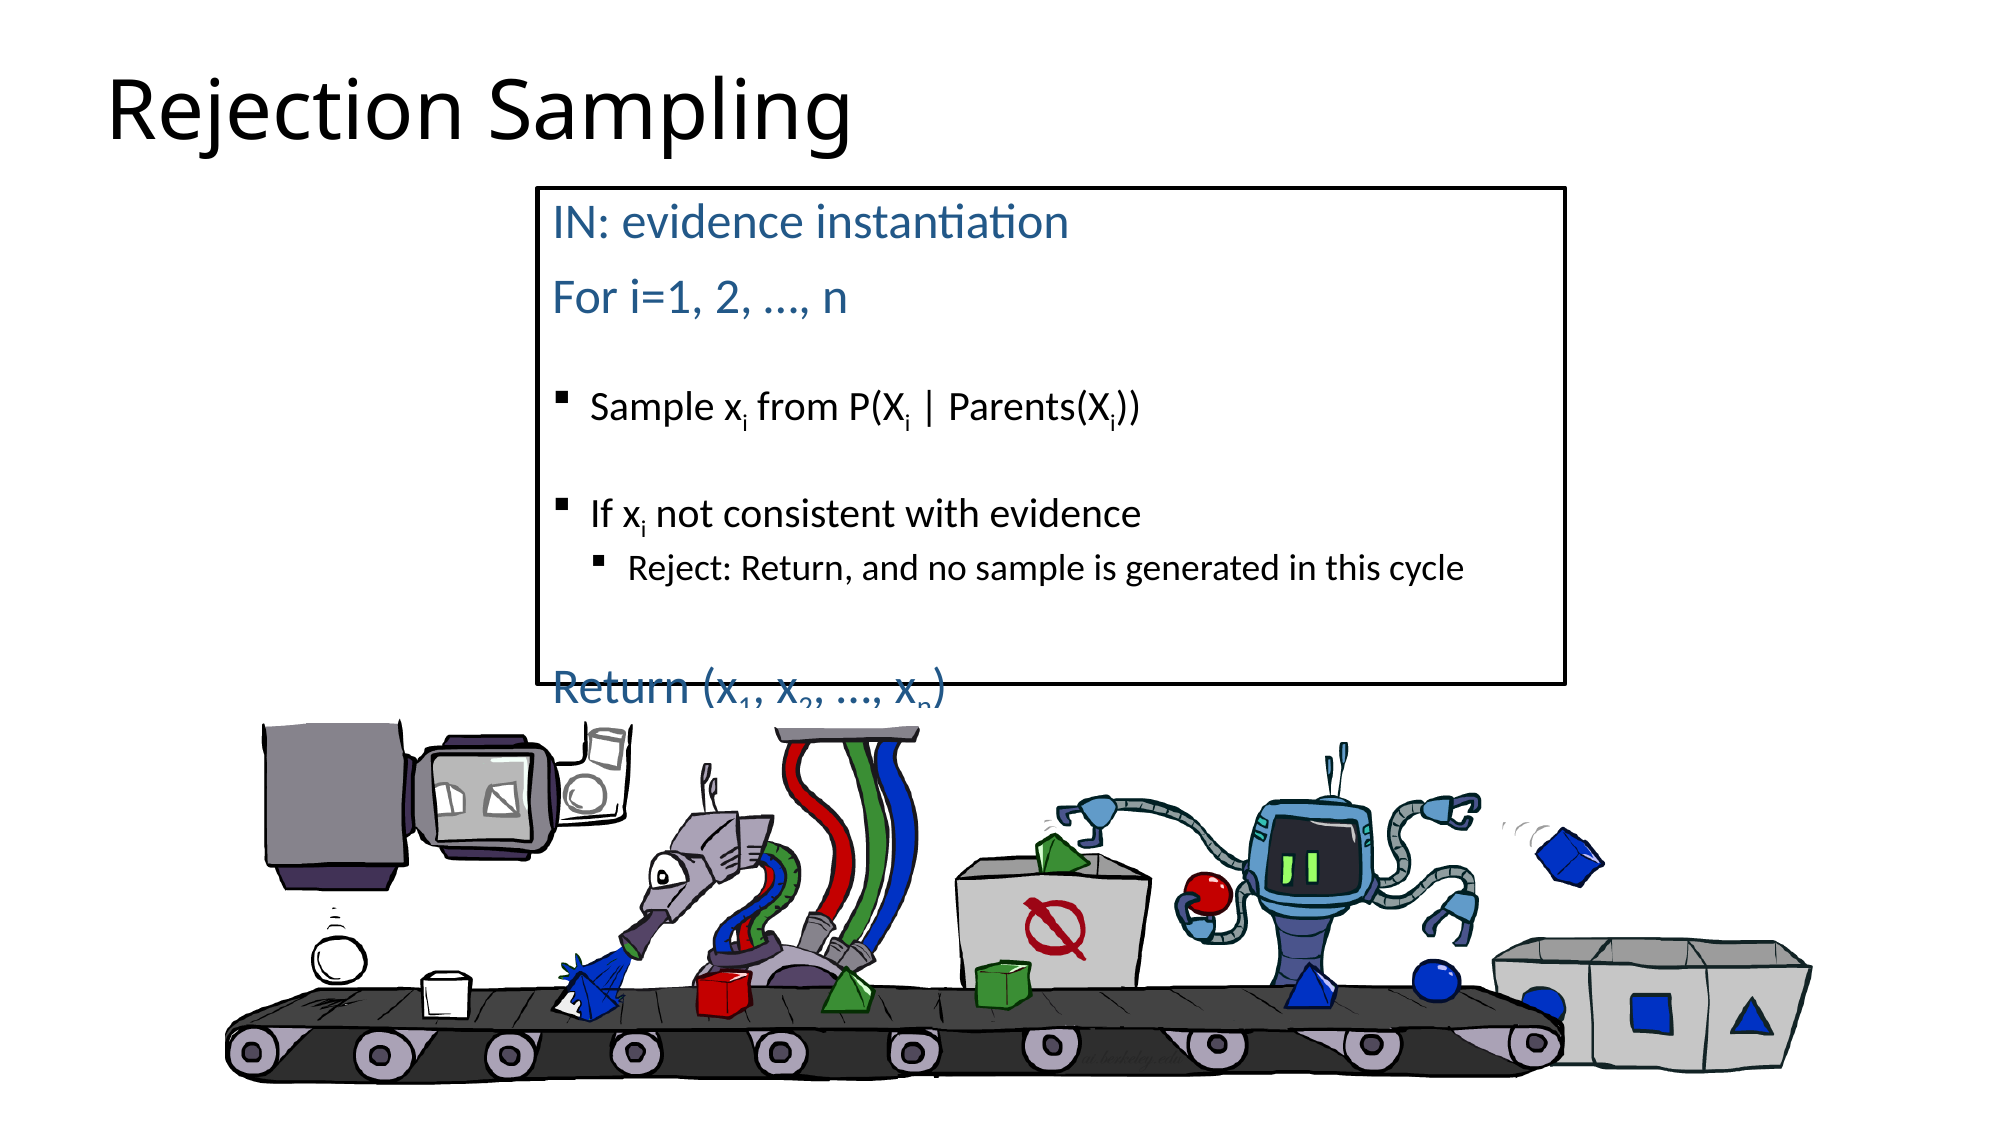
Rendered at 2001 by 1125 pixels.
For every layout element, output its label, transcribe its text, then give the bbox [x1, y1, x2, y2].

list IN: evidence instantiation For i=1, 2, …, n Sample xi from P(Xi | Parents(Xi)) If xi not consistent with evidence Reject: Return, and no sample is generated in this cycle Return (x1, x2, …, xn) [537, 187, 1565, 684]
title Rejection Sampling [90, 60, 1816, 164]
picture [224, 708, 1825, 1125]
